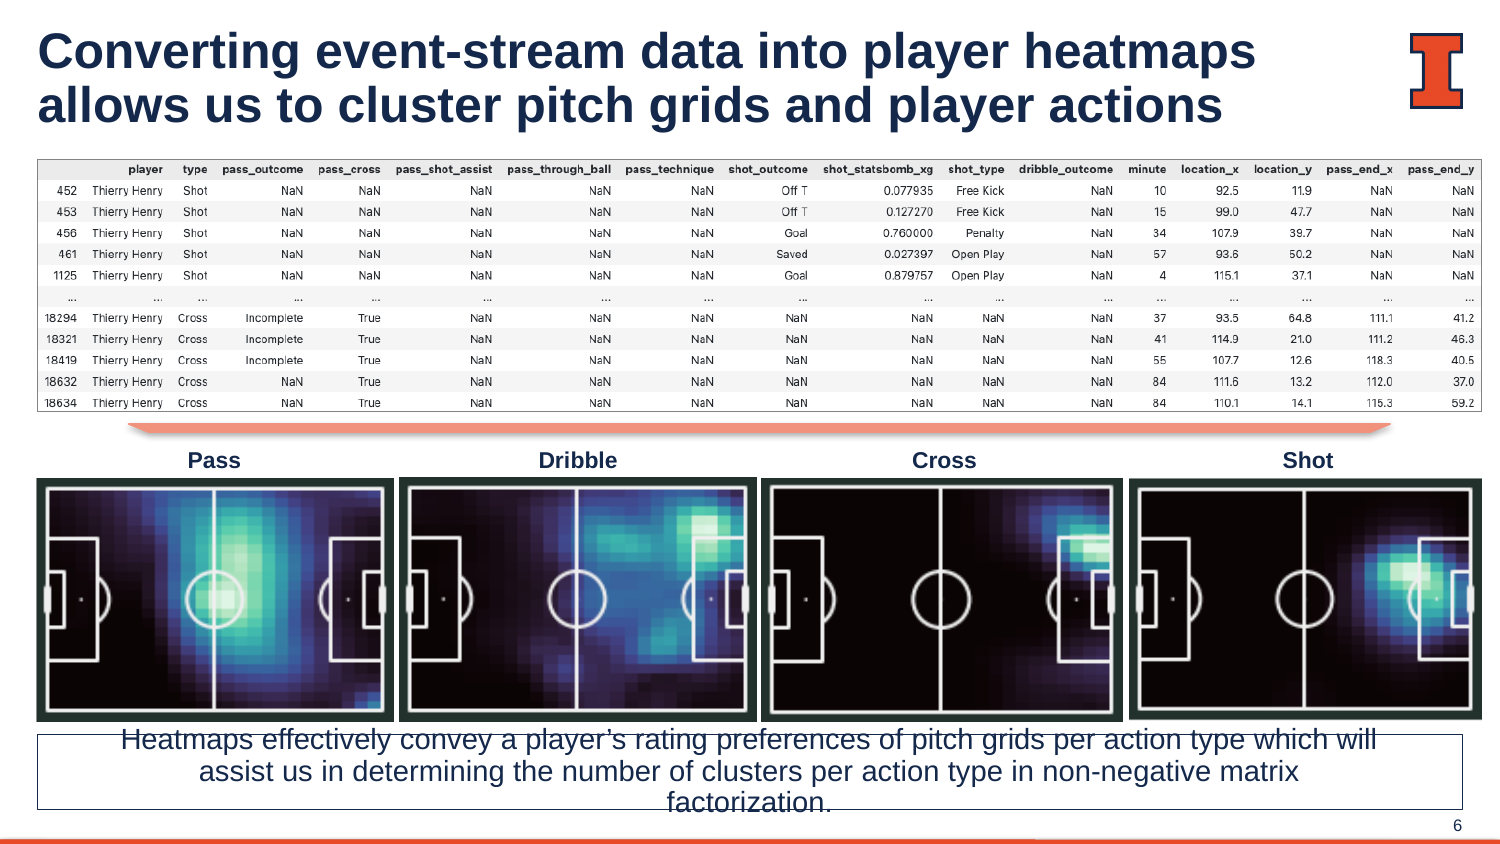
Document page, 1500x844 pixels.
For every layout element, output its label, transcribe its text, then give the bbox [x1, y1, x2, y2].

text_box Dribble [537, 441, 619, 475]
slide_number 6 [1125, 809, 1463, 840]
list Heatmaps effectively convey a player’s rating preferences of pitch grids per action type which will assist us in determining the number of clusters per action type in non-negative matrix factorization. [37, 734, 1463, 810]
title Converting event-stream data into player heatmaps allows us to cluster pitch grids and player actions [37, 34, 1463, 124]
text_box Cross [903, 441, 986, 476]
picture [1129, 476, 1482, 722]
text_box Shot [1267, 441, 1350, 475]
text_box [127, 423, 1391, 433]
text_box Pass [173, 441, 256, 476]
picture [35, 478, 394, 722]
picture [399, 476, 757, 722]
picture [761, 478, 1123, 722]
picture [37, 159, 1482, 412]
footer [37, 809, 638, 840]
